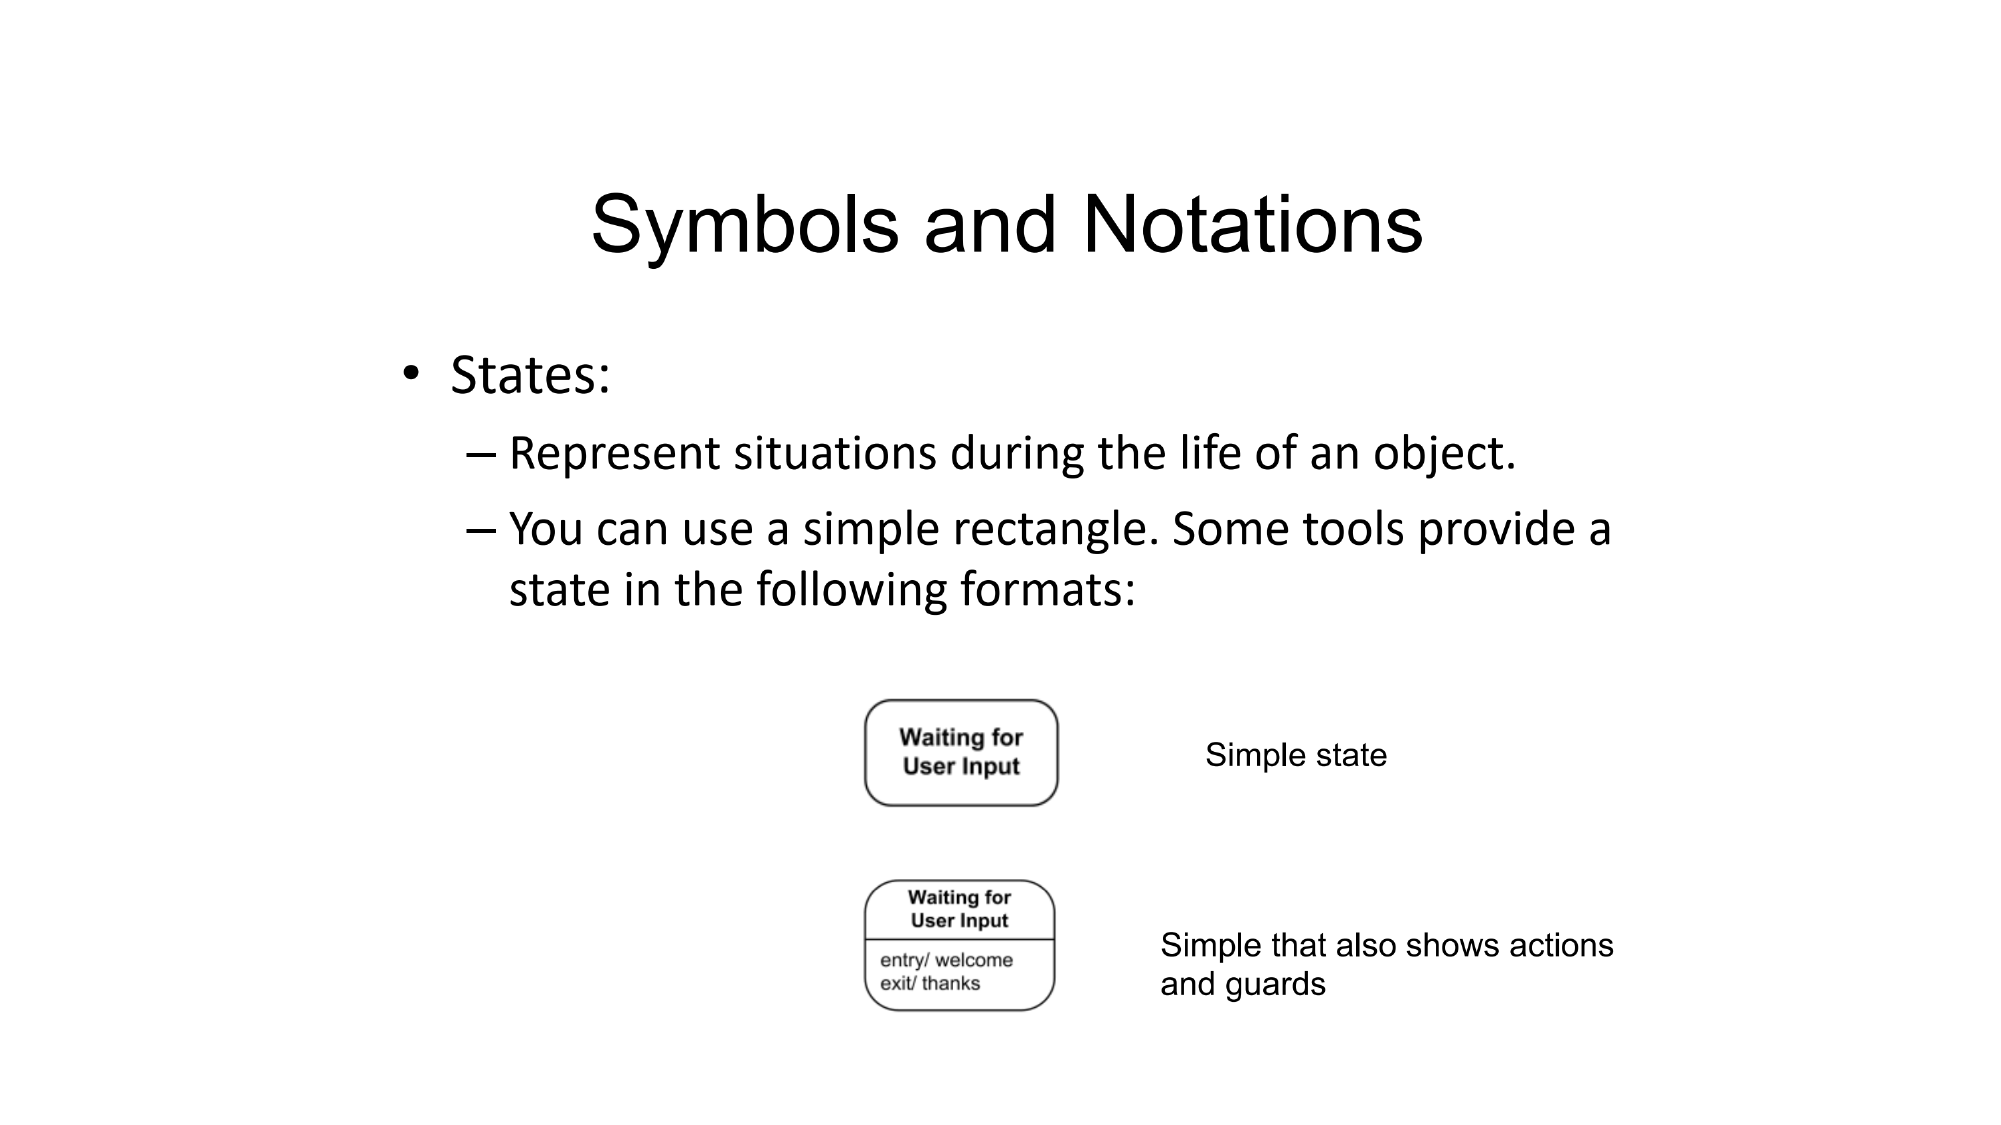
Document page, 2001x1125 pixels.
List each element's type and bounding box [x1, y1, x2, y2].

list [358, 104, 1642, 1020]
